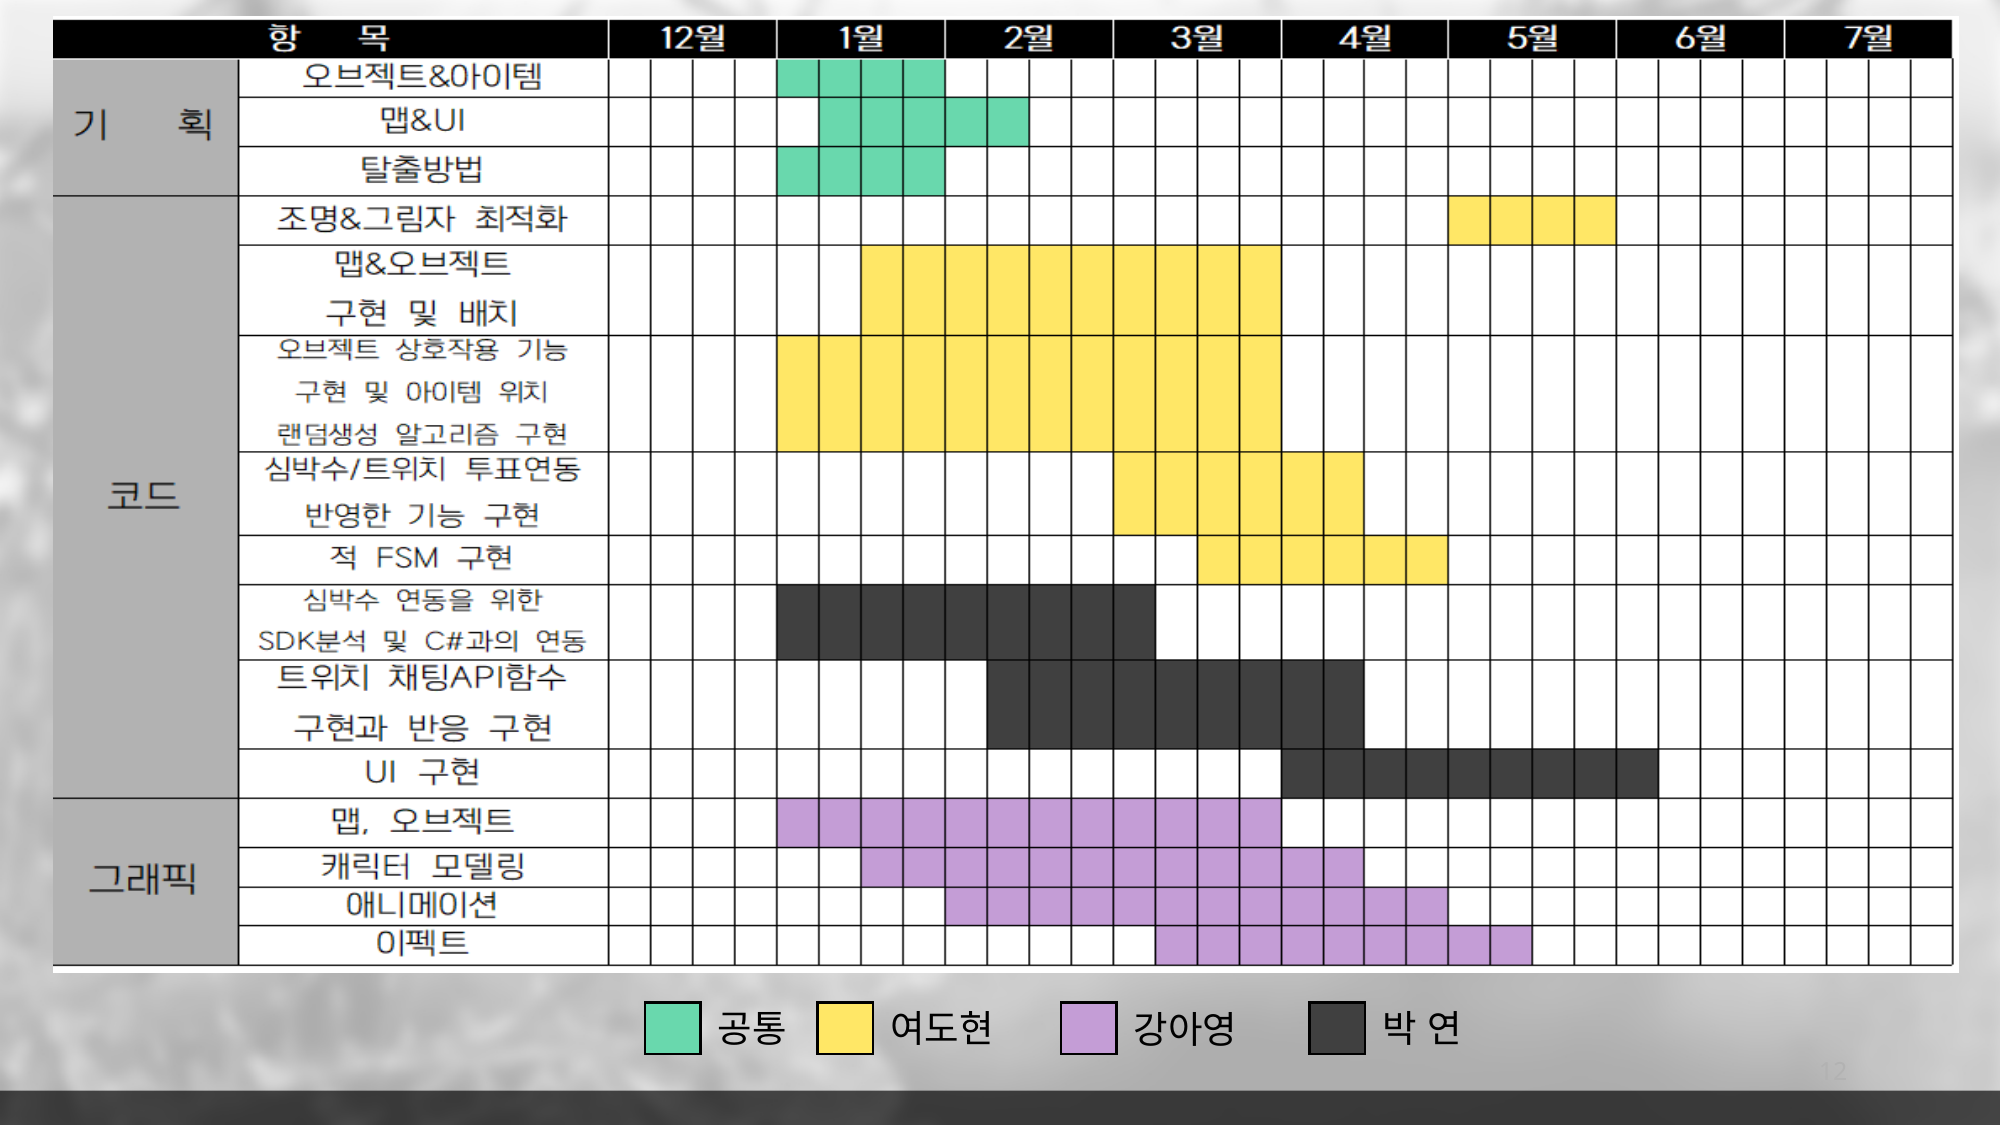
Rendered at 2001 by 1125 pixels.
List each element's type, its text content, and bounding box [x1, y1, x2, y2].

picture [0, 0, 2000, 1125]
text_box [1308, 1001, 1366, 1055]
text_box 박 연 [1367, 998, 1592, 1058]
slide_number 12 [1412, 1042, 1863, 1103]
text_box [817, 1001, 874, 1055]
text_box 강아영 [1119, 998, 1343, 1058]
text_box 공통 [703, 998, 875, 1058]
text_box 여도현 [875, 998, 1100, 1058]
text_box [644, 1001, 701, 1055]
text_box [1060, 1002, 1117, 1055]
